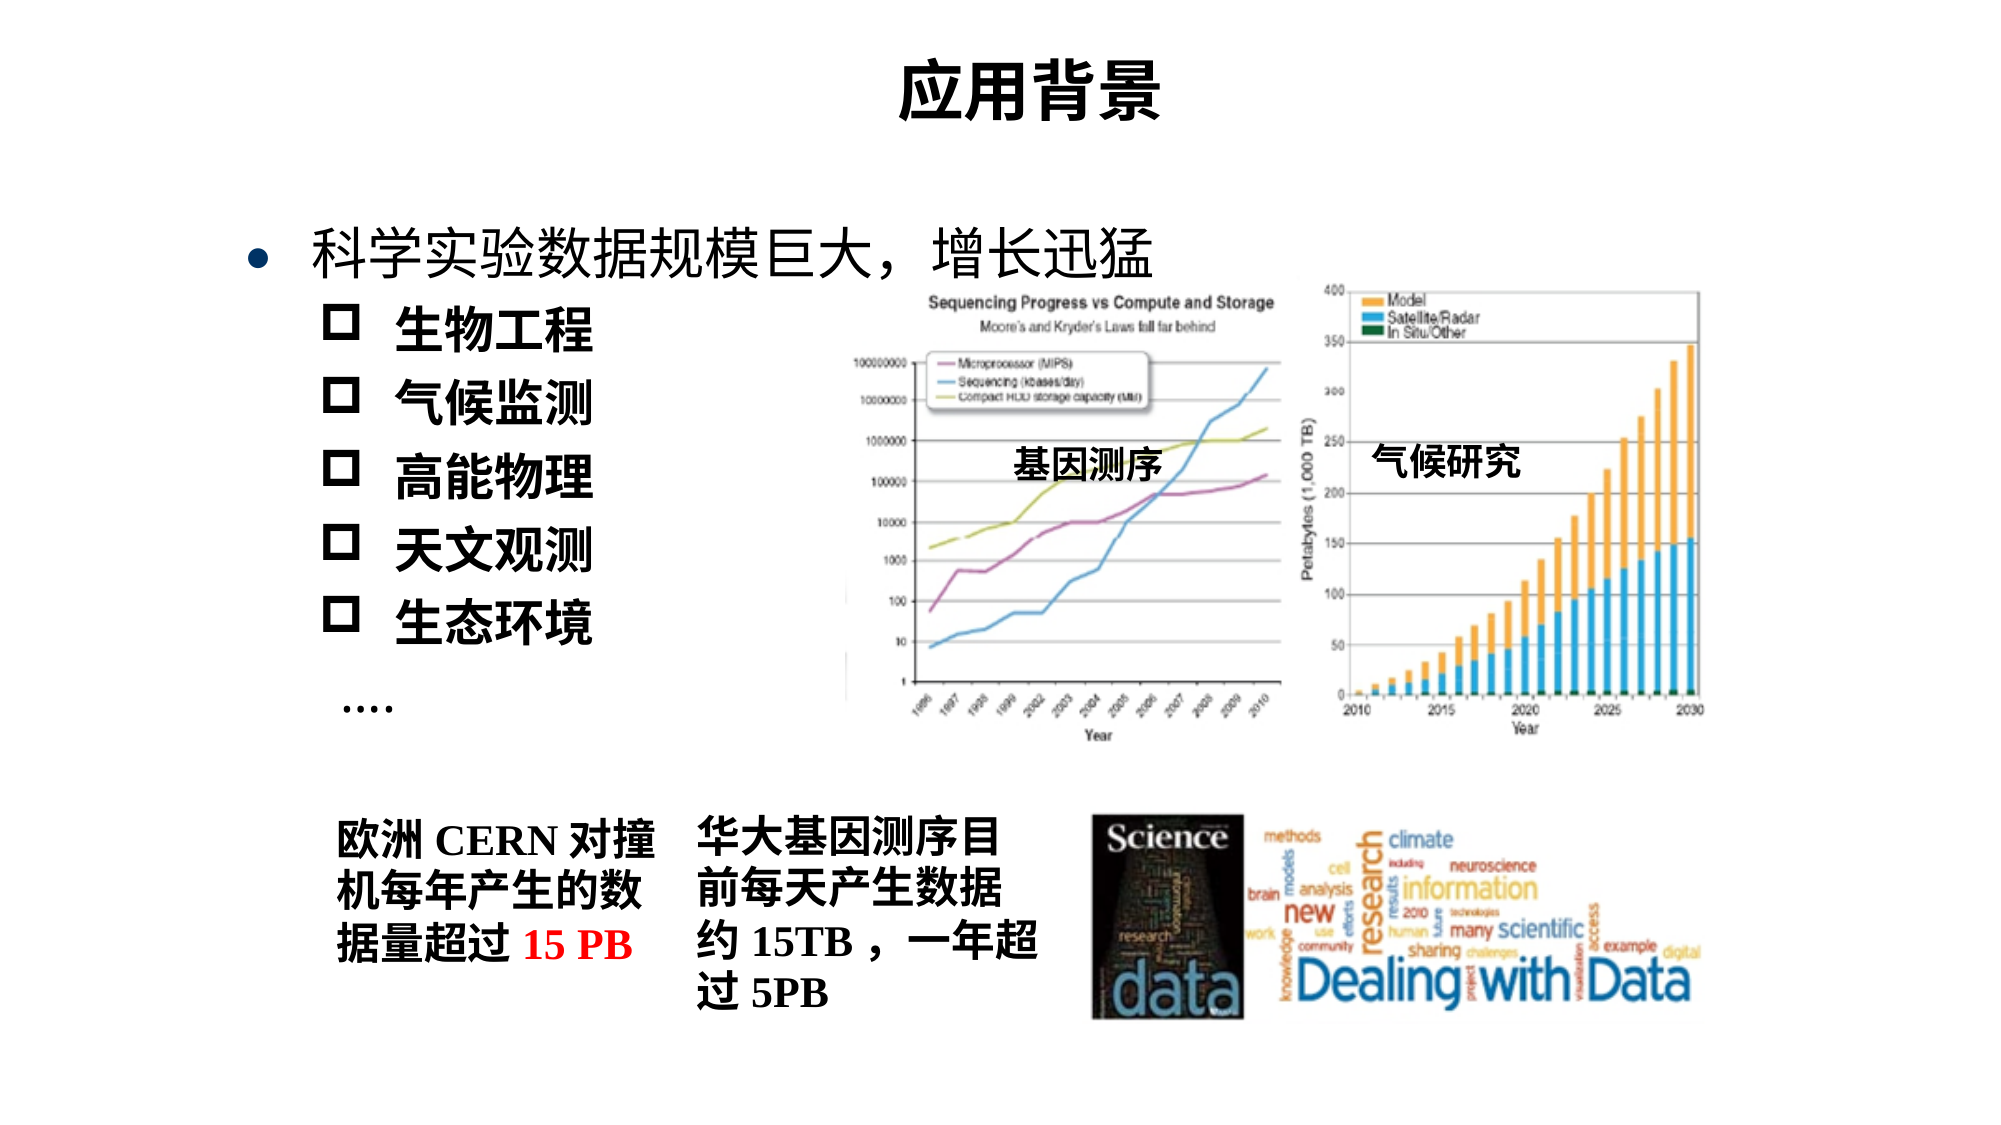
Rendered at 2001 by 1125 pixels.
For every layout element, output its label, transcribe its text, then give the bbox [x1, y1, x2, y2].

text_box 欧洲CERN对撞 机每年产生的数 据量超过15 PB [336, 798, 657, 975]
picture [845, 266, 1706, 746]
picture [1081, 804, 1706, 1025]
text_box 华大基因测序目 前每天产生数据 约15TB，一年超 过5PB 一 [696, 804, 1039, 1023]
text_box • 科学实验数据规模巨大，增长迅猛 生物工程 气候监测 高能物理 天文观测 生态环境 …. [244, 172, 1298, 874]
text_box 应用背景 [896, 42, 1165, 136]
